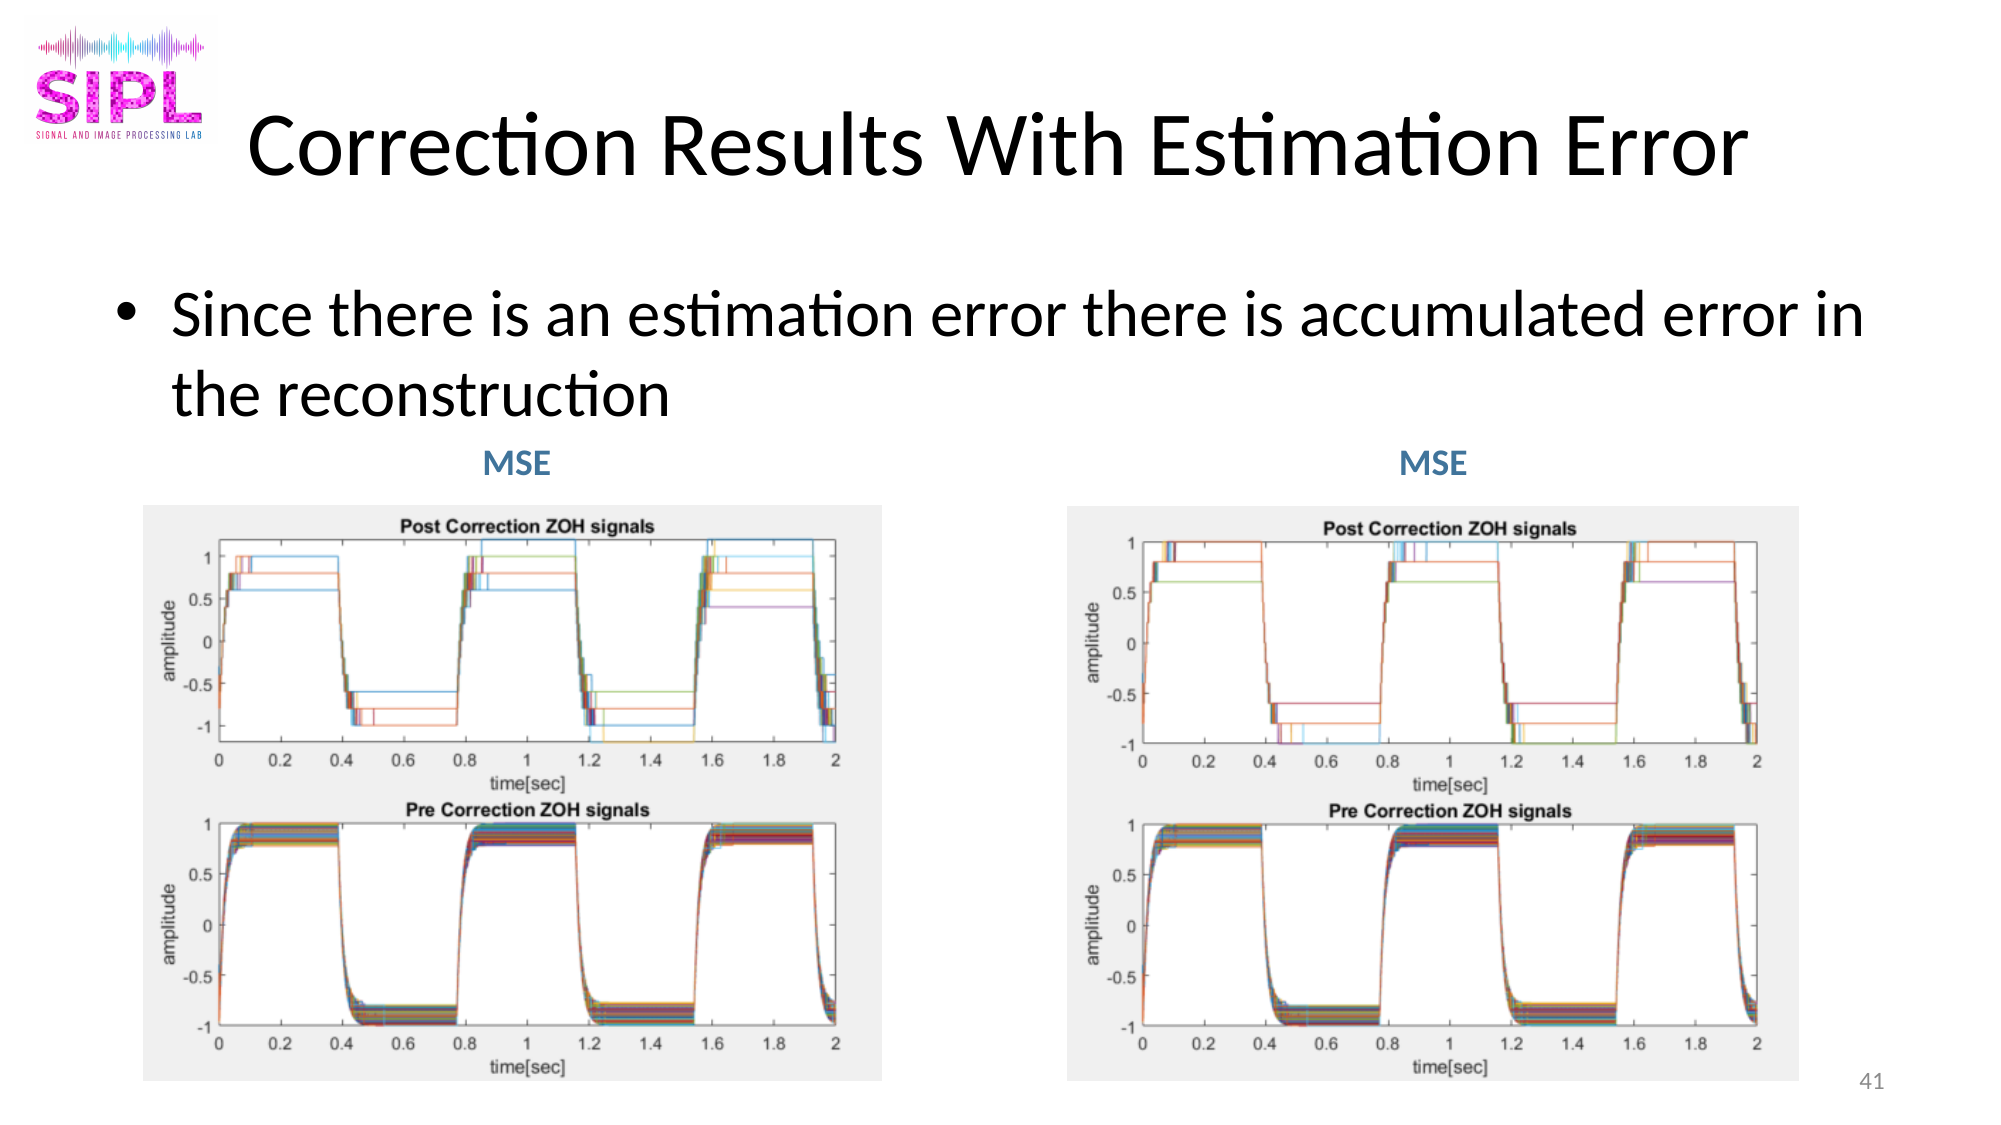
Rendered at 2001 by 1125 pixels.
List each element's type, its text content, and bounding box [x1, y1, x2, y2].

list Since there is an estimation error there is accumulated error in the reconstruction [99, 262, 1900, 1005]
slide_number 41 [1433, 1050, 1900, 1110]
picture [143, 505, 882, 1081]
picture [1067, 505, 1800, 1081]
picture [24, 15, 218, 144]
title Correction Results With Estimation Error [99, 45, 1900, 233]
